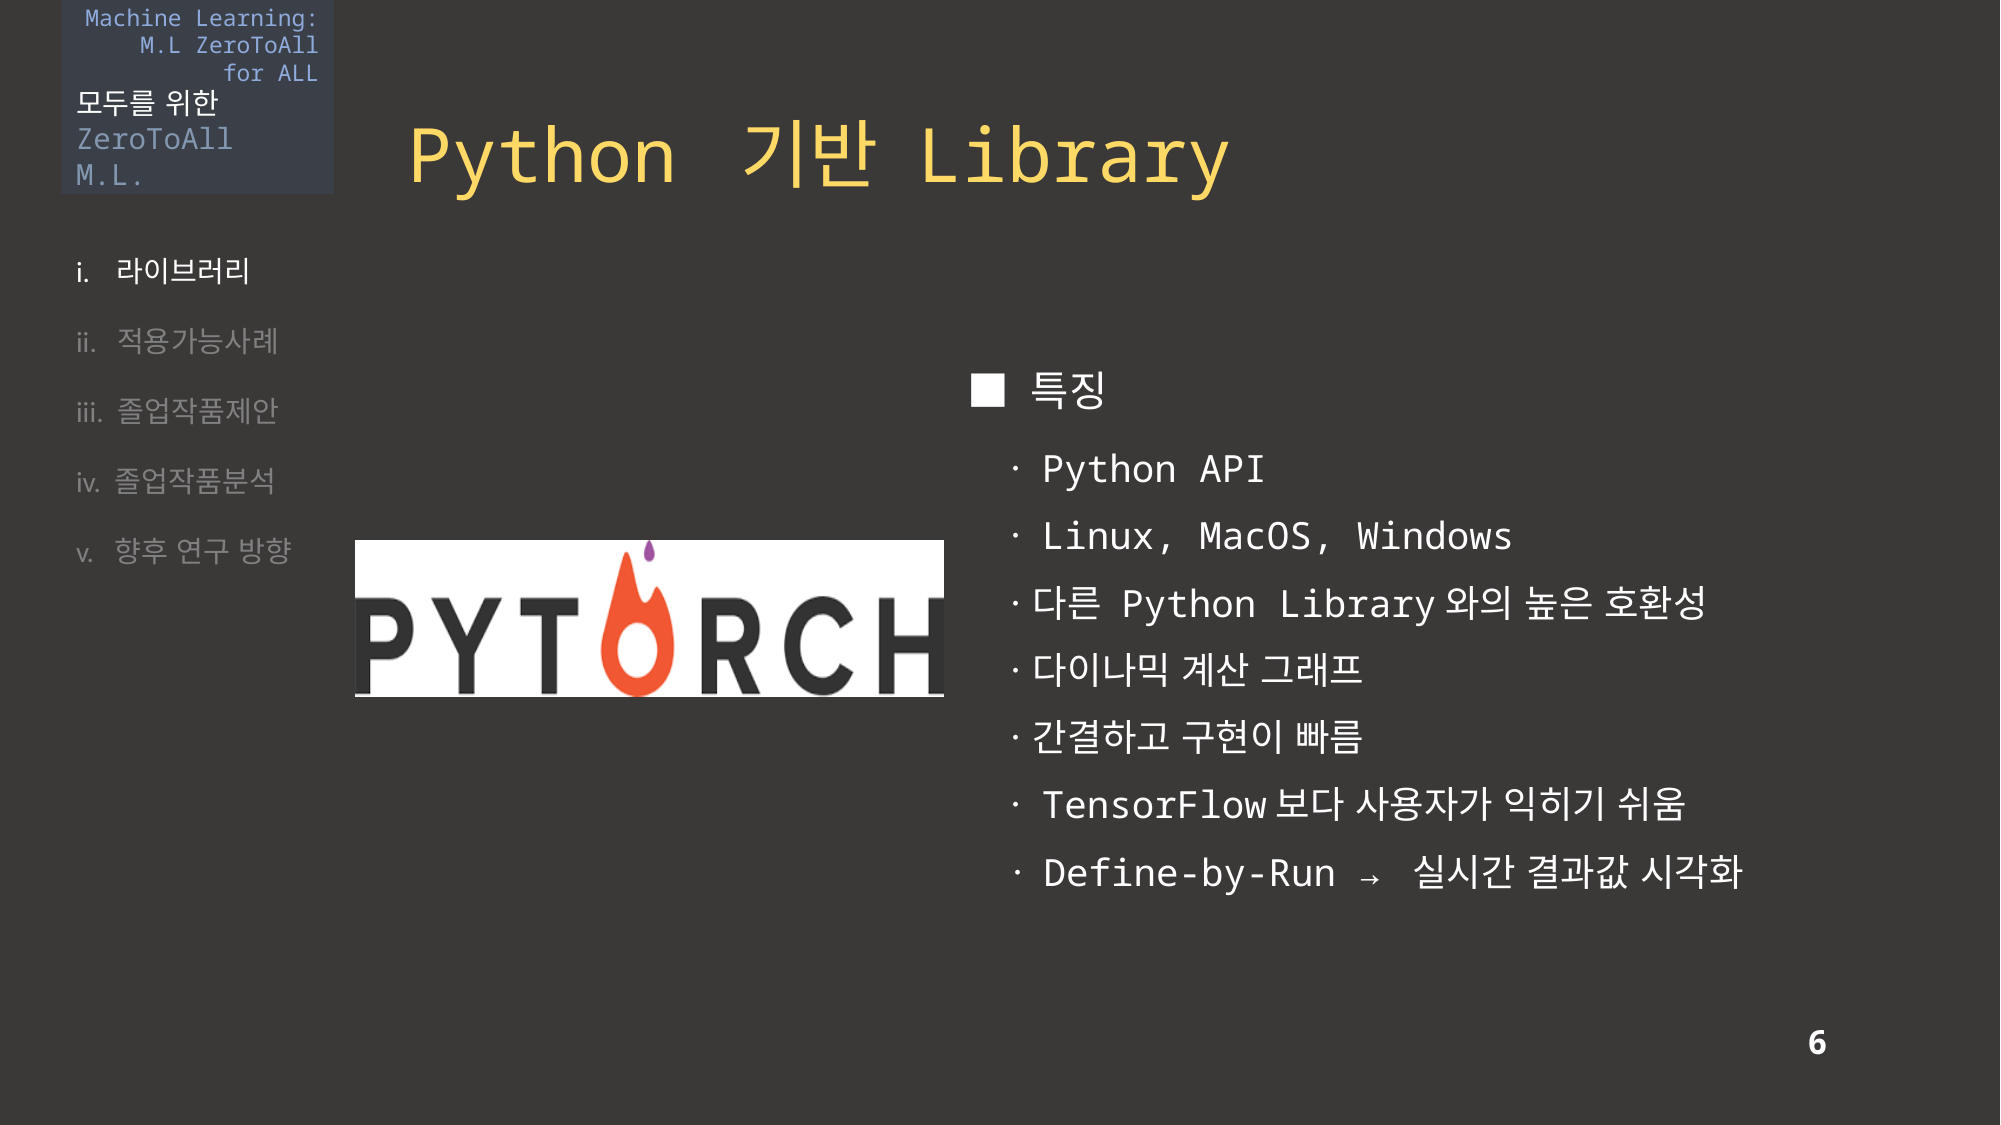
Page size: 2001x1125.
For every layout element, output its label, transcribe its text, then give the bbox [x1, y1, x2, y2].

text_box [952, 348, 2000, 914]
slide_number 6 [1412, 1013, 1863, 1074]
text_box i. 라이브러리 ii. 적용가능사례 iii. 졸업작품제안 iv. 졸업작품분석 v. 향후 연구 방향 [60, 222, 335, 599]
text_box Python 기반 Library [392, 110, 1413, 195]
text_box Machine Learning: M.L ZeroToAll for ALL 모두를 위한 ZeroToAll M.L. [60, 0, 335, 195]
picture [355, 540, 944, 697]
